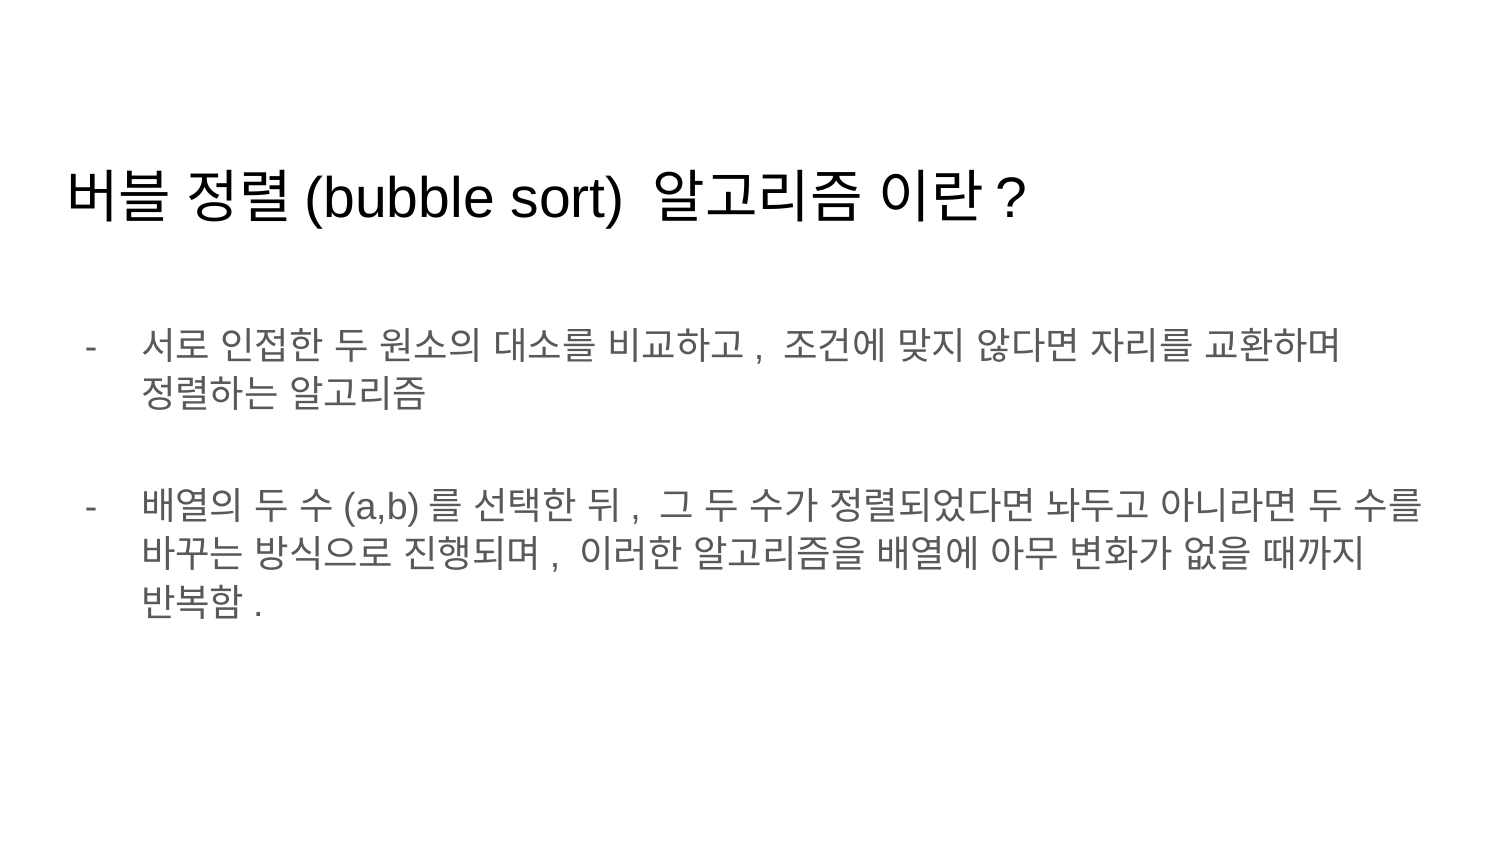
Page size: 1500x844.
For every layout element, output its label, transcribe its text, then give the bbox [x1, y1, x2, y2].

title 버블 정렬(bubble sort) 알고리즘 이란? [51, 150, 1449, 245]
list 서로 인접한 두 원소의 대소를 비교하고, 조건에 맞지 않다면 자리를 교환하며 정렬하는 알고리즘 배열의 두 수(a,b)를 선택한 뒤, 그 두 수가 정렬되었다면 놔두고 아니라면 두 수를 바꾸는 방식으로 진행되며, 이러한 알고리즘을 배열에 아무 변화가 없을 때까지 반복함. [51, 304, 1449, 735]
